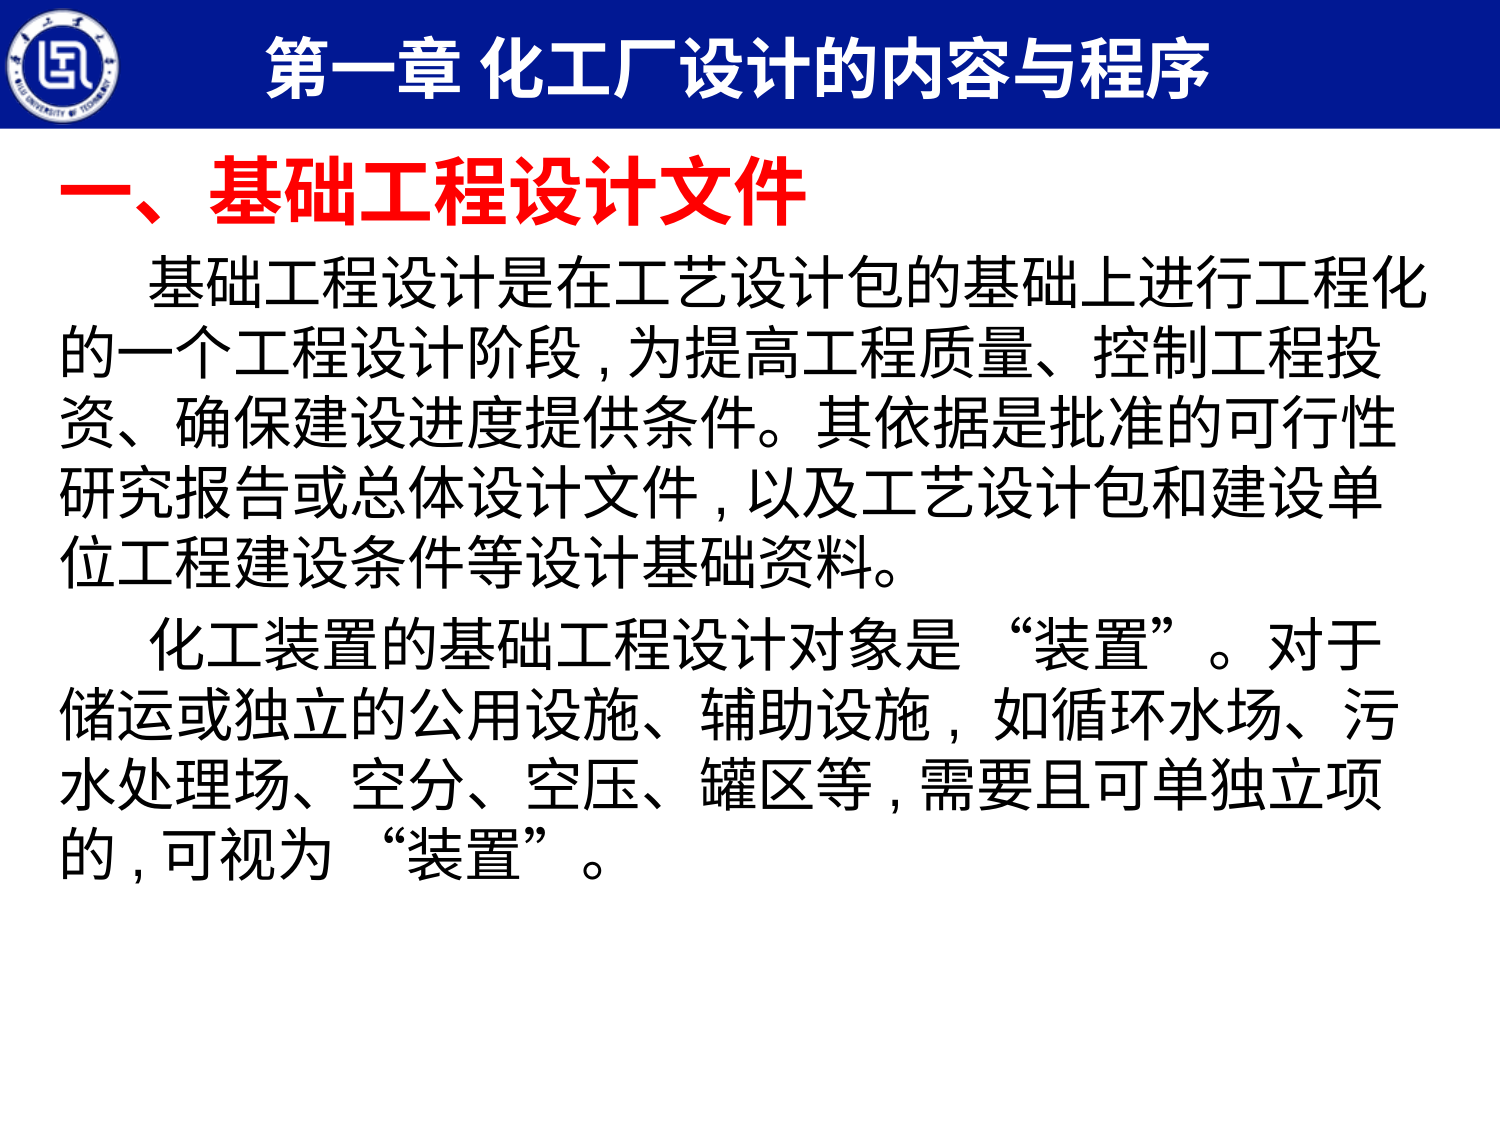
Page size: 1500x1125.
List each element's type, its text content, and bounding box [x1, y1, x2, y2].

picture [1, 7, 123, 126]
text_box 一、基础工程设计文件 基础工程设计是在工艺设计包的基础上进行工程化的一个工程设计阶段,为提高工程质量、控制工程投资、确保建设进度提供条件。其依据是批准的可行性研究报告或总体设计文件,以及工艺设计包和建设单位工程建设条件等设计基础资料。 化工装置的基础工程设计对象是 “装置”。对于储运或独立的公用设施、辅助设施, 如循环水场、污水处理场、空分、空压、罐区等,需要且可单独立项的,可视为 “装置”。 [43, 137, 1457, 976]
text_box 第一章 化工厂设计的内容与程序 [58, 19, 1418, 115]
